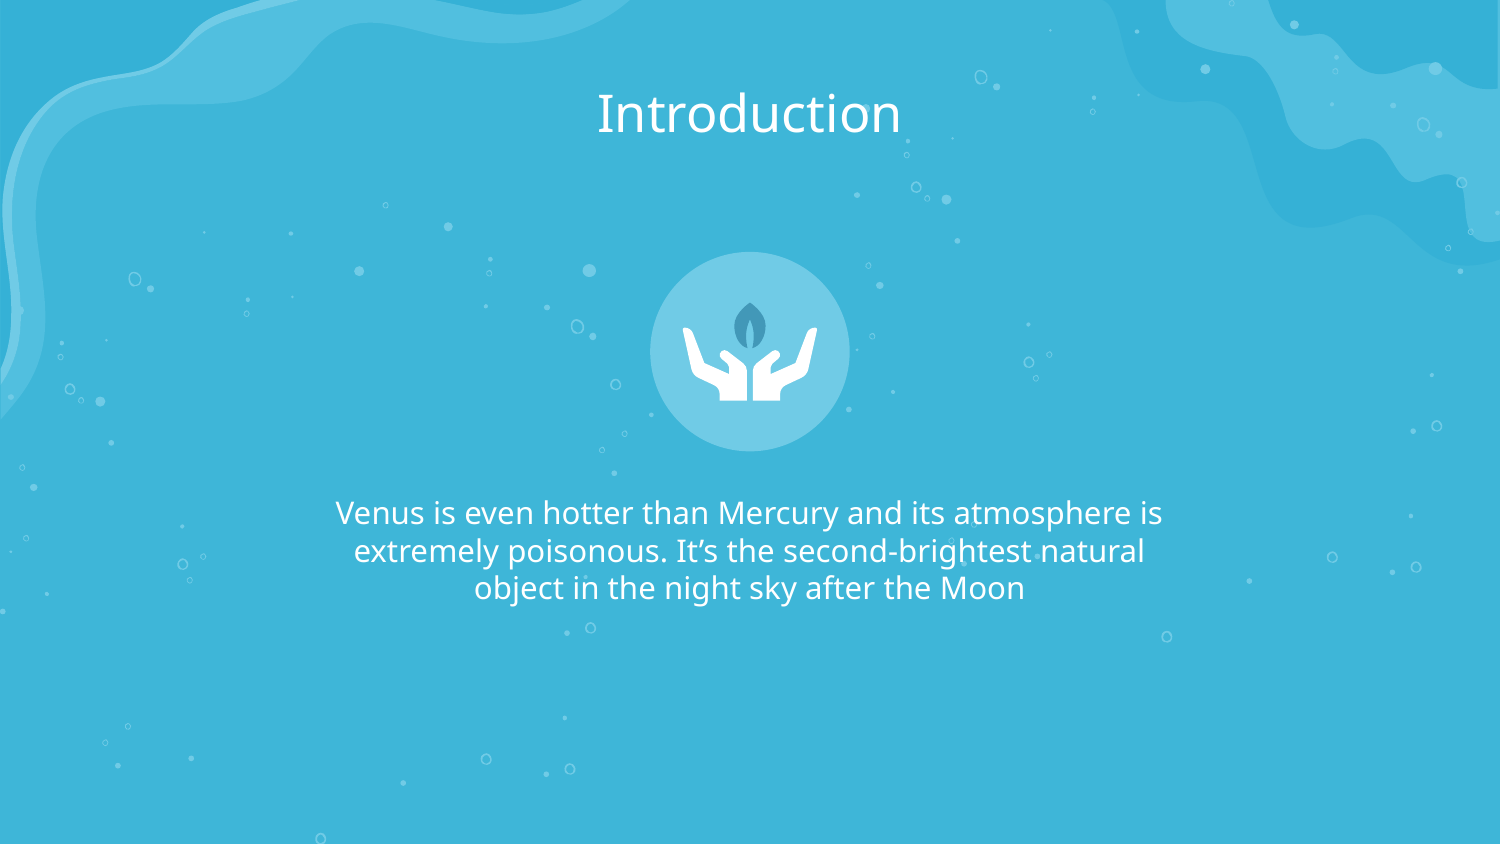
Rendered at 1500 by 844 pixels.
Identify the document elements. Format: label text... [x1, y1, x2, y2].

title Introduction [118, 88, 1382, 135]
list Venus is even hotter than Mercury and its atmosphere is extremely poisonous. It’s the second-brightest natural object in the night sky after the Moon [310, 496, 1190, 603]
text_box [649, 251, 850, 452]
